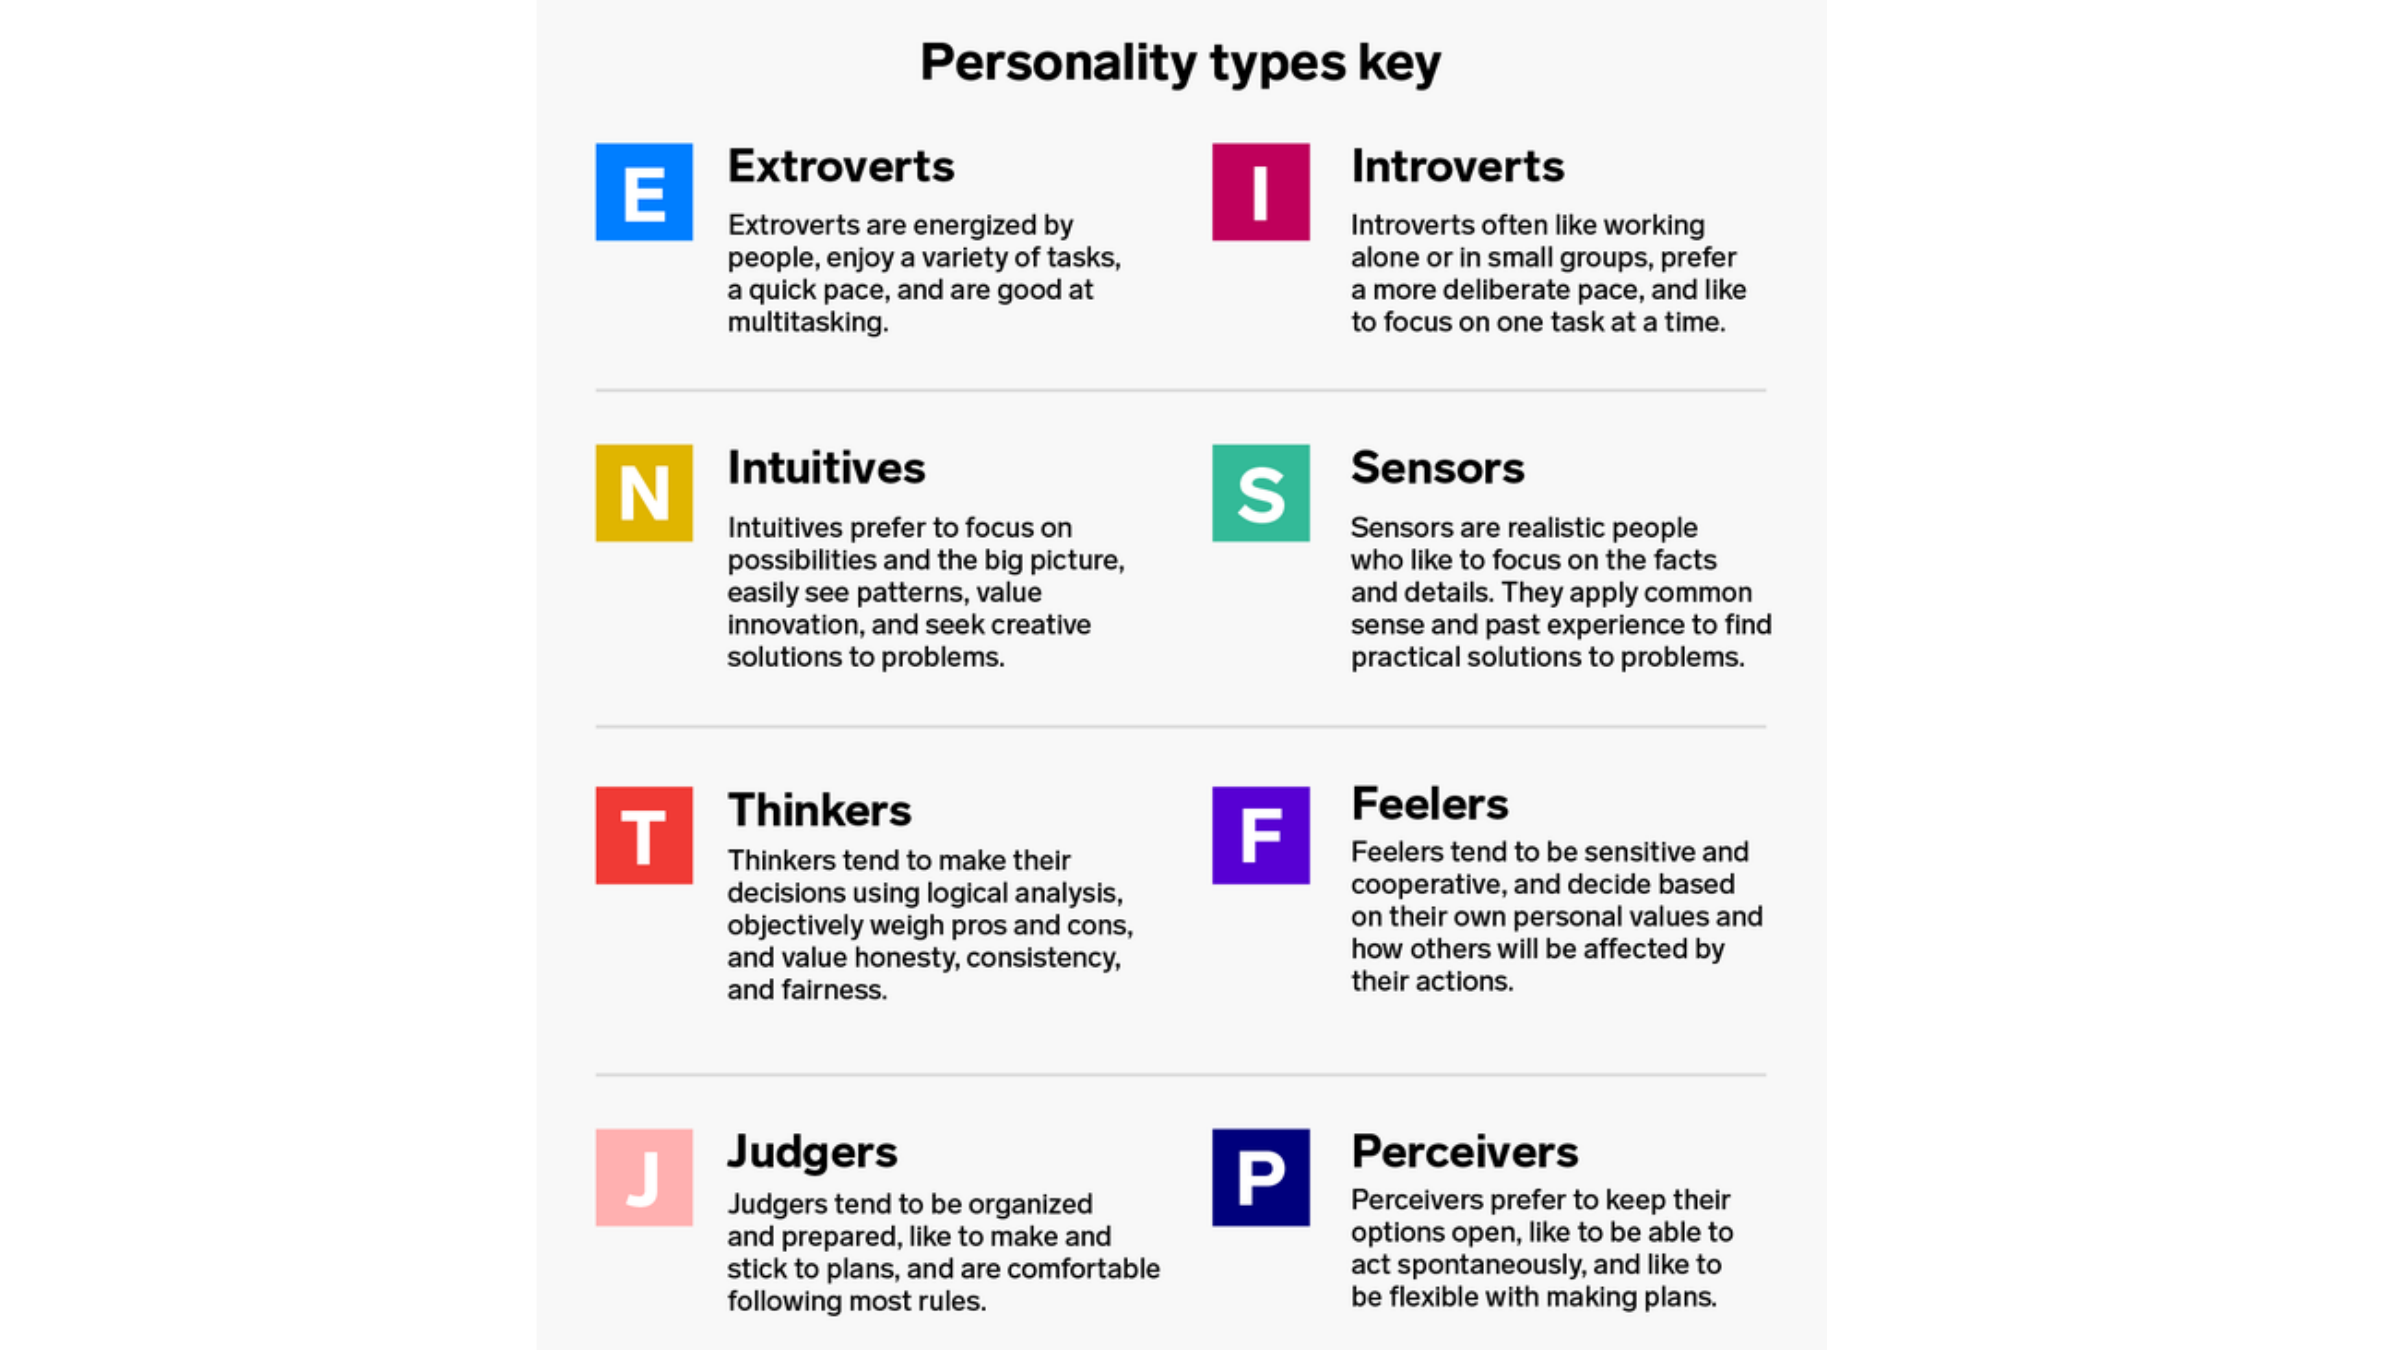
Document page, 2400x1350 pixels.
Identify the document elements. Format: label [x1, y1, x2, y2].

picture [536, 0, 1828, 1350]
